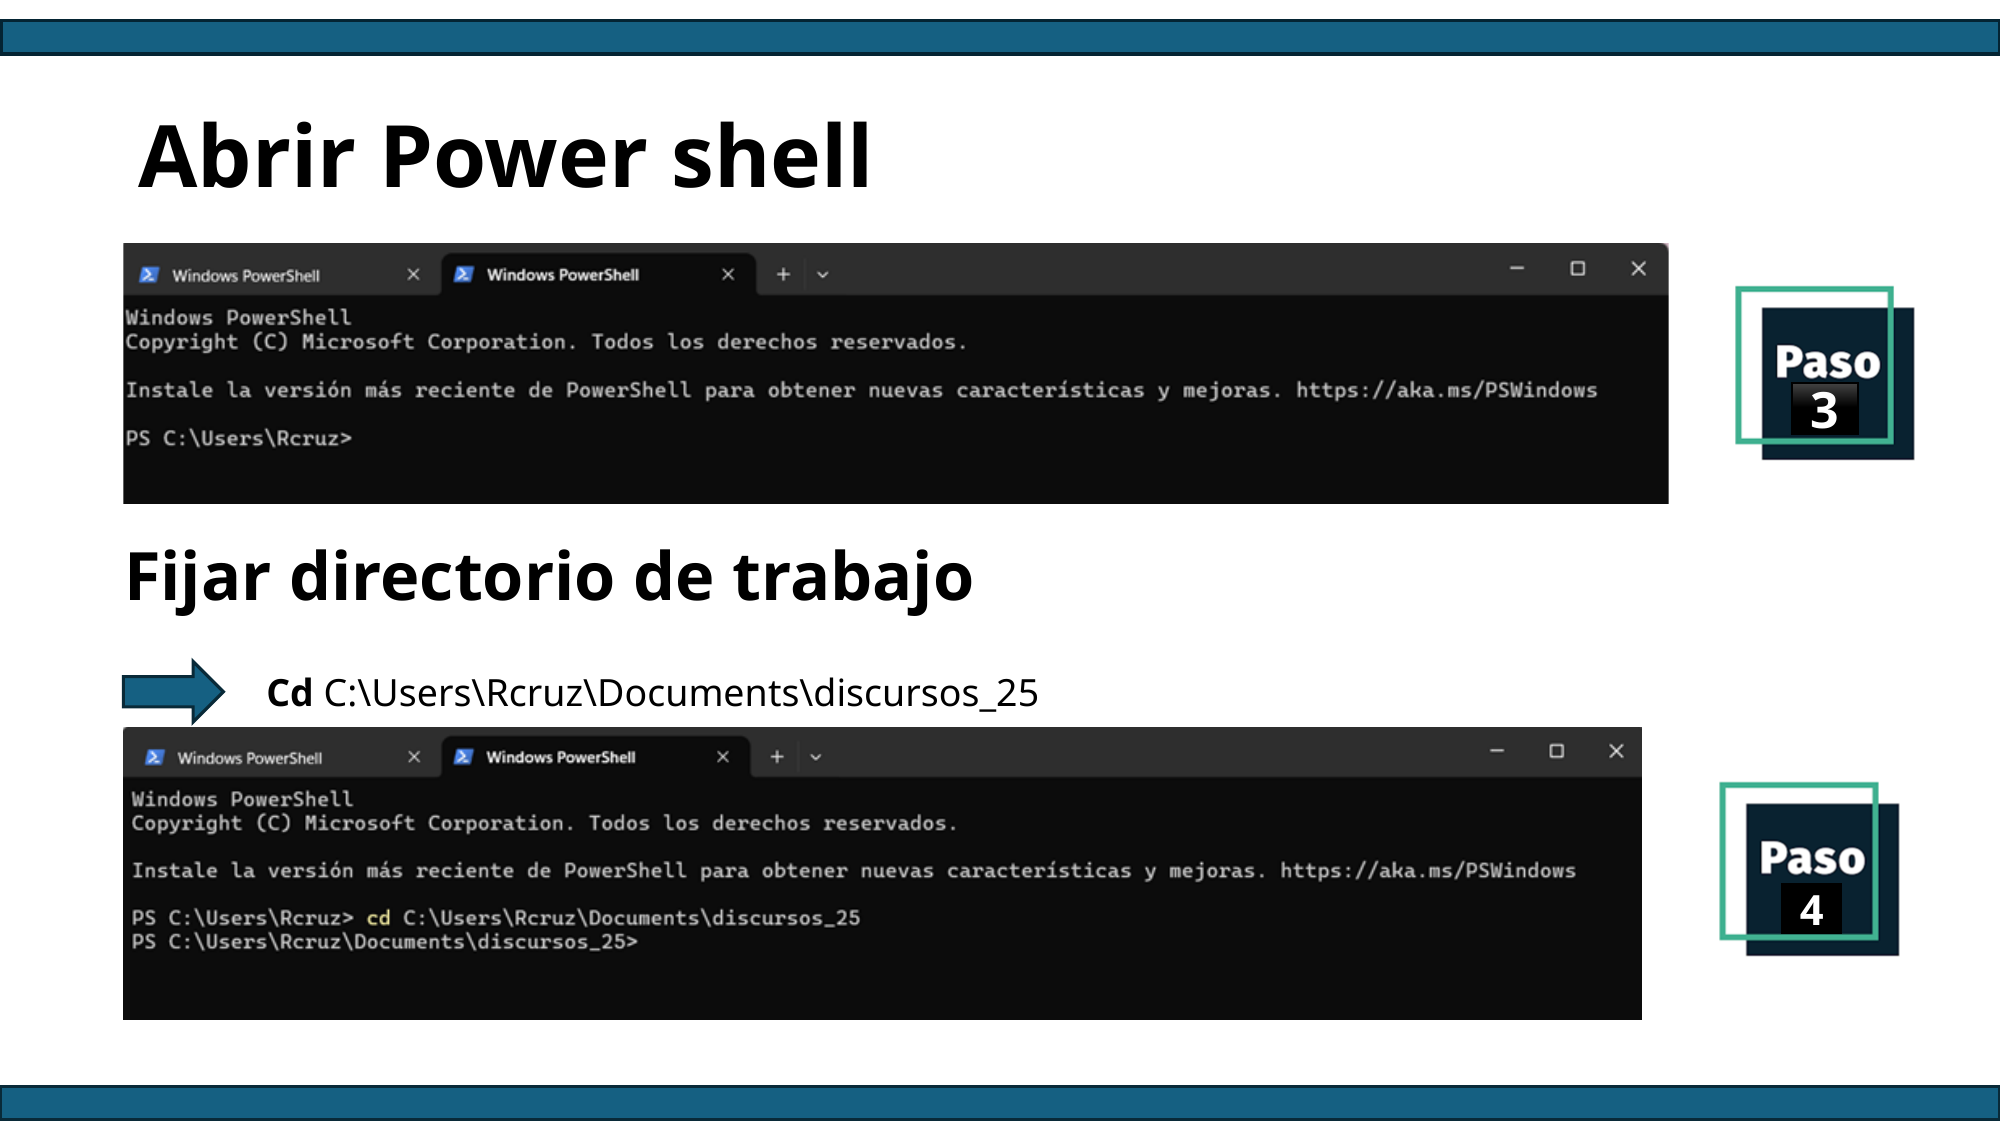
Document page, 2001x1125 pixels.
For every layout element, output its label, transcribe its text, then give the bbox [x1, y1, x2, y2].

text_box Fijar directorio de trabajo [109, 525, 1179, 621]
text_box Cd C:\Users\Rcruz\Documents\discursos_25 [251, 661, 1139, 722]
picture [4, 23, 1997, 51]
picture [1706, 255, 1943, 492]
picture [122, 242, 1670, 504]
text_box [121, 657, 226, 726]
text_box [0, 1085, 2000, 1121]
picture [1690, 751, 1928, 988]
picture [122, 726, 1643, 1021]
title Abrir Power shell [123, 105, 1849, 215]
